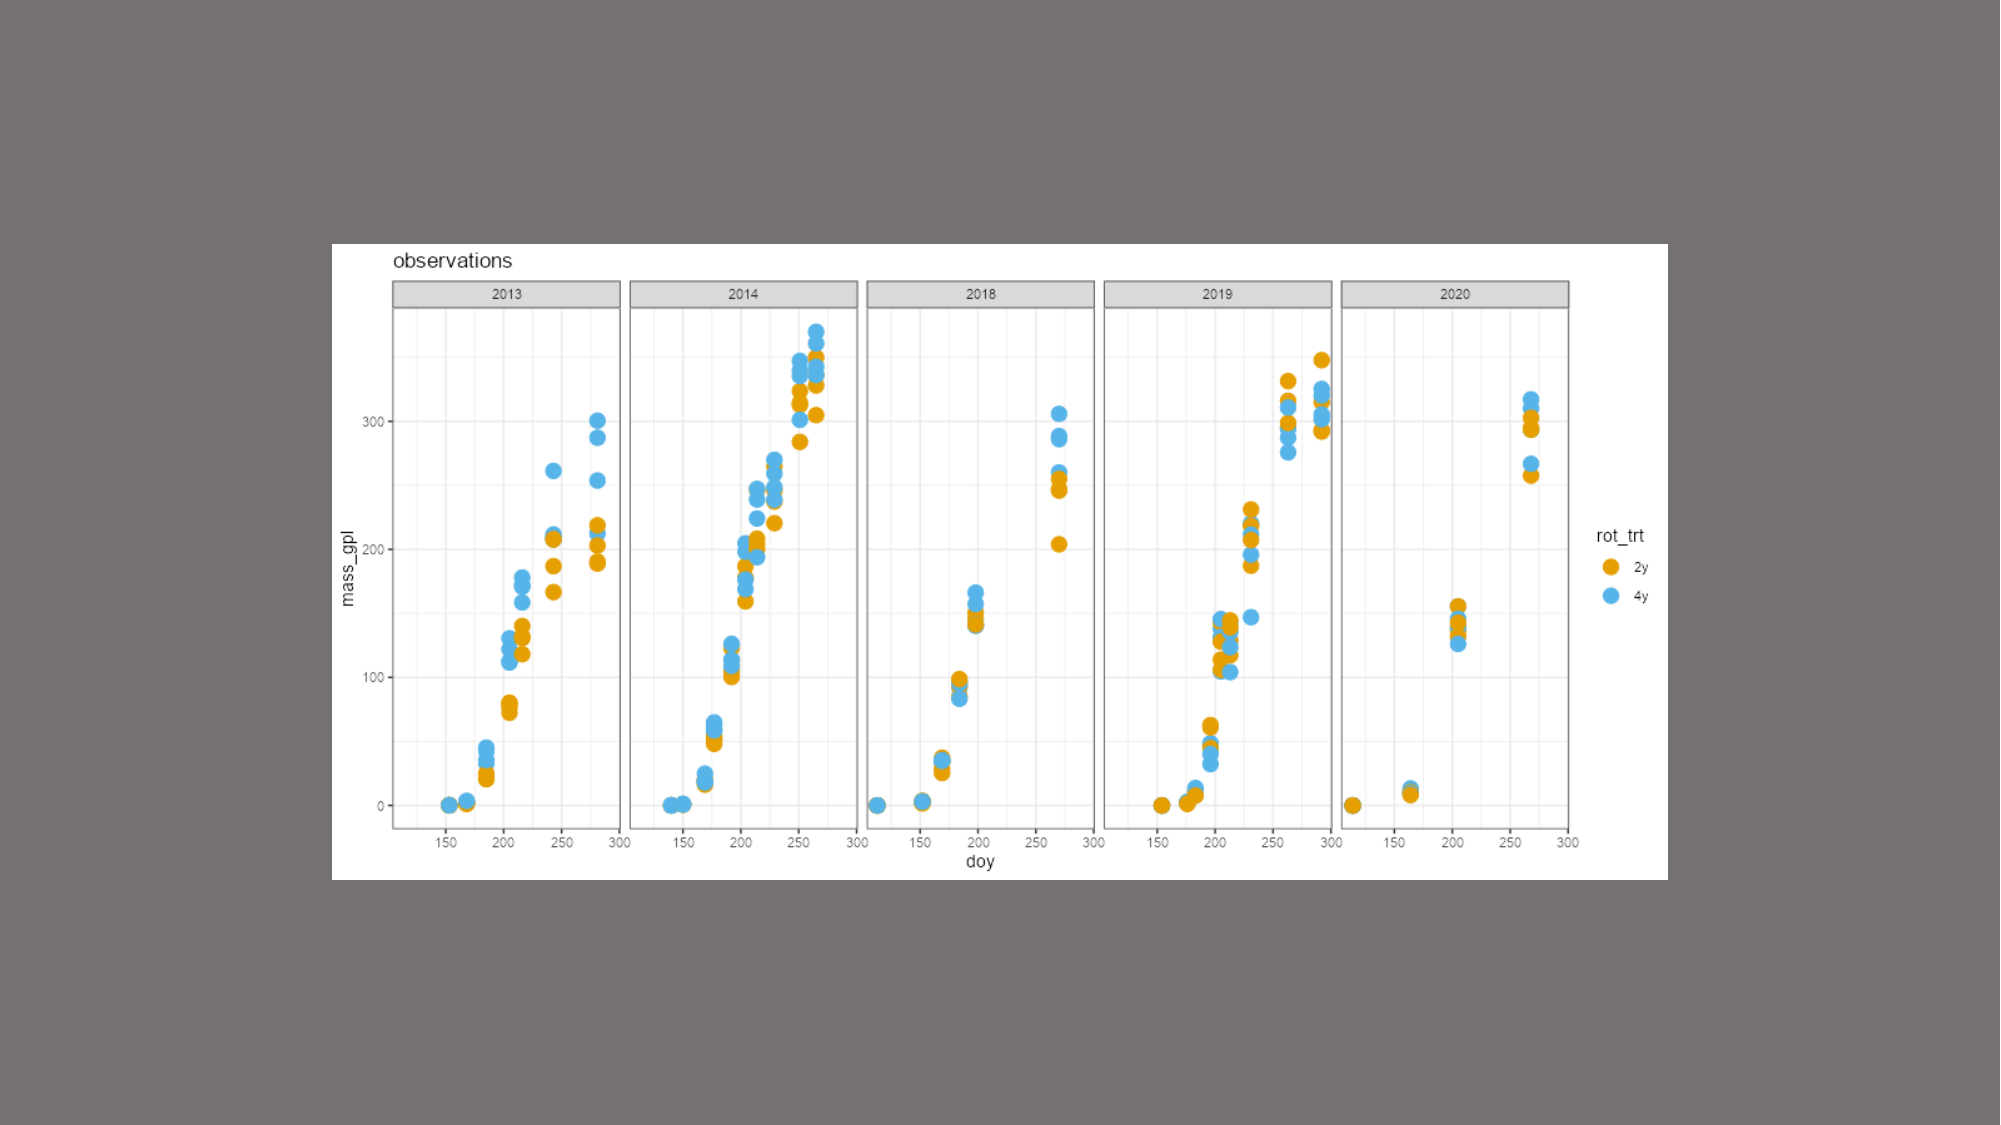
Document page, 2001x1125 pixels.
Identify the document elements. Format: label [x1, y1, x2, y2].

picture [332, 244, 1668, 880]
